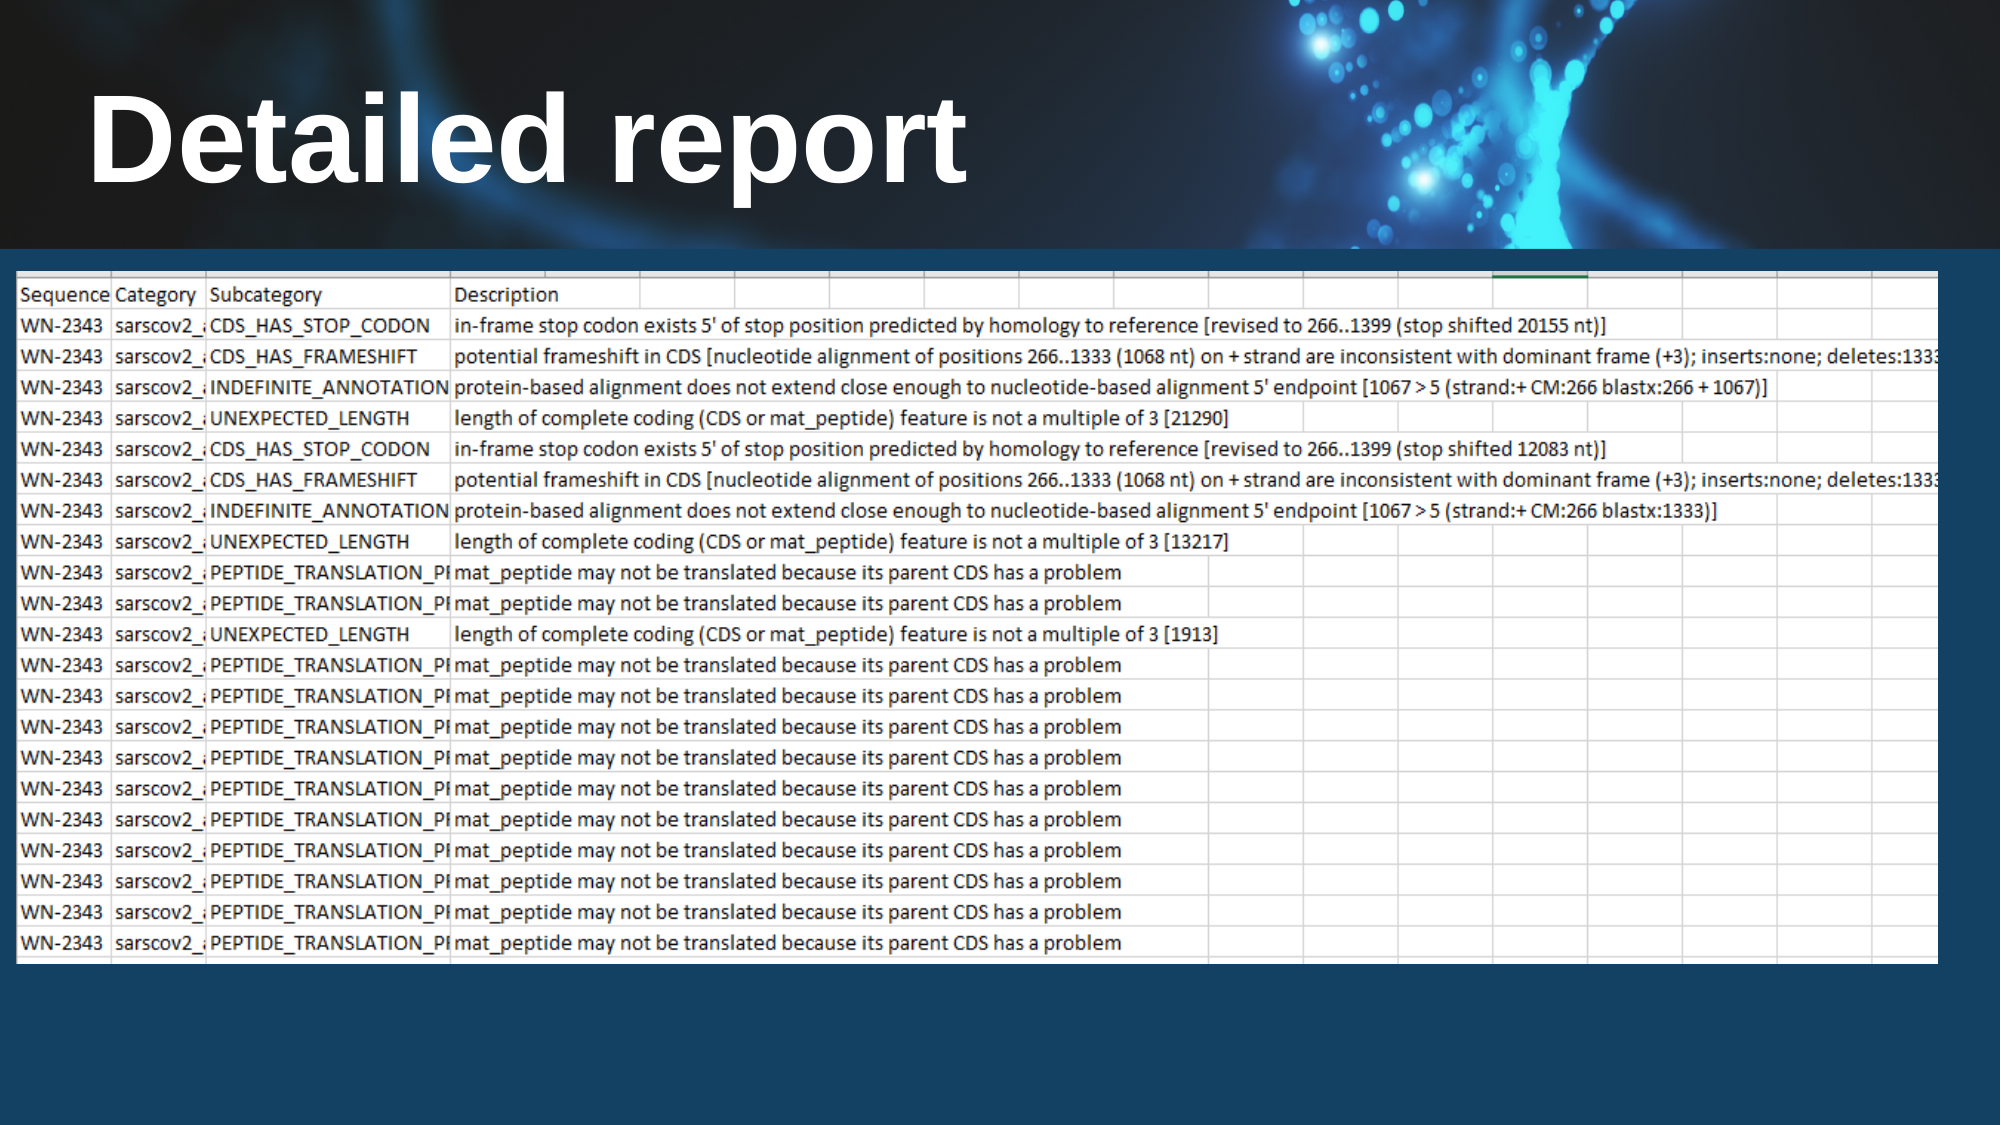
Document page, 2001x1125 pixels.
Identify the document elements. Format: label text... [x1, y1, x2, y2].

picture [16, 271, 1938, 964]
picture [0, 0, 2000, 248]
title Detailed report [71, 64, 1911, 219]
